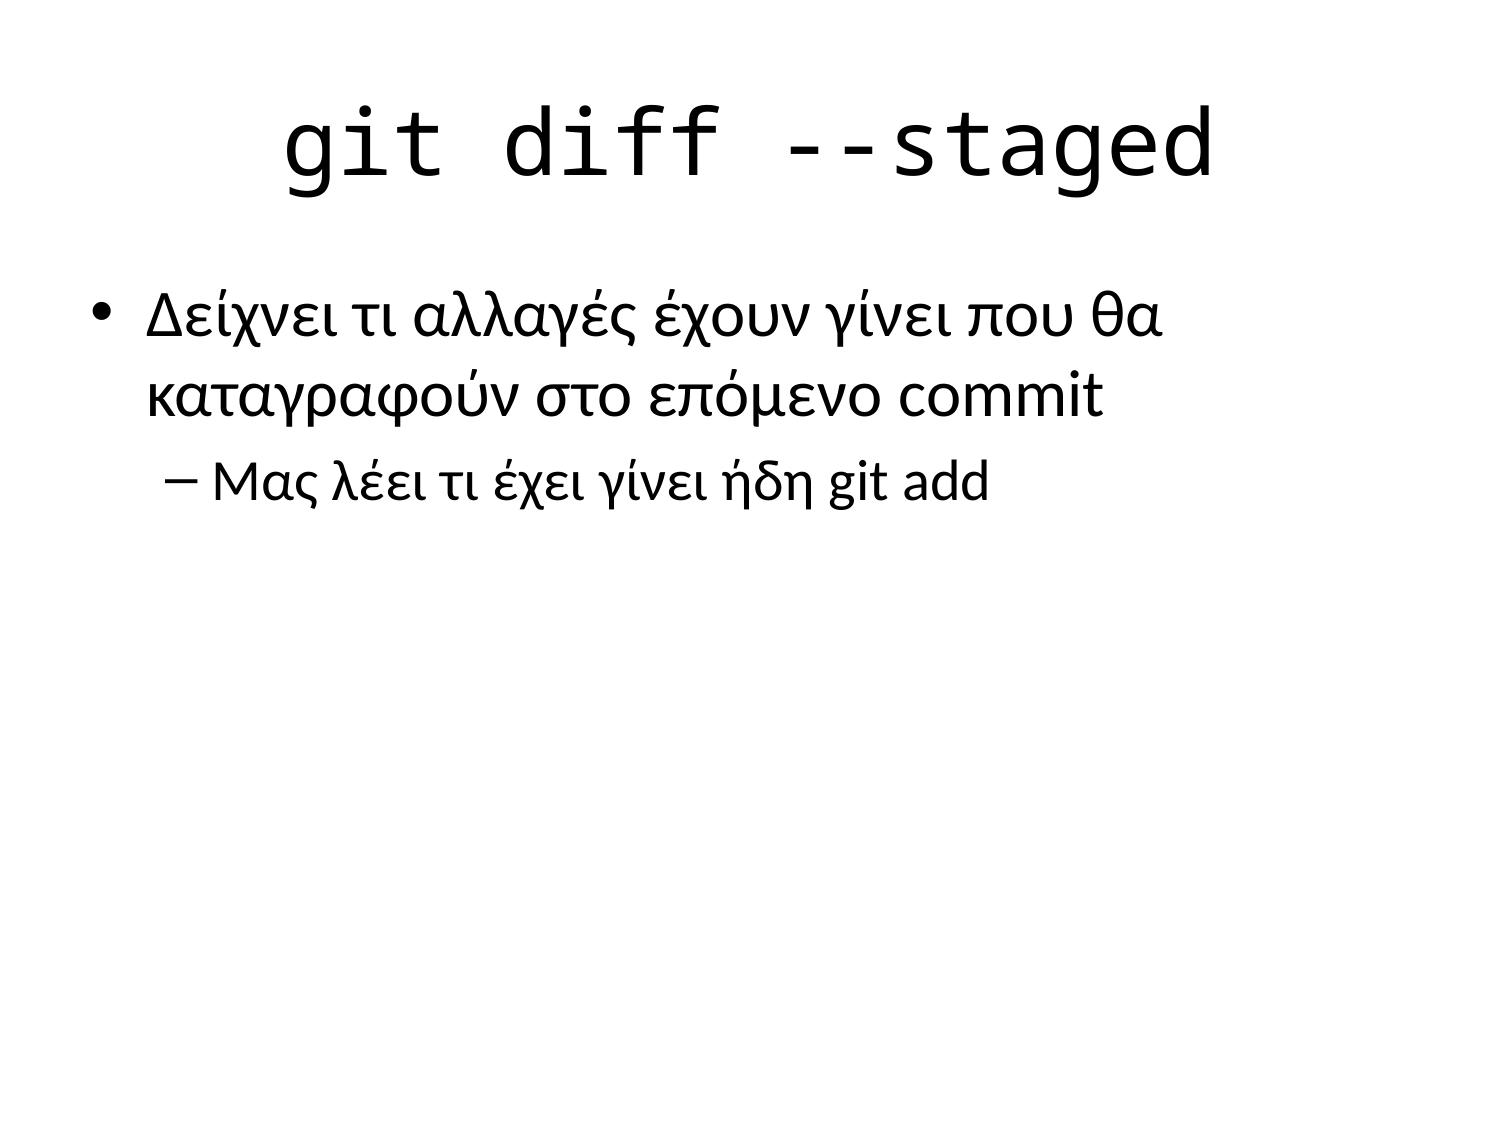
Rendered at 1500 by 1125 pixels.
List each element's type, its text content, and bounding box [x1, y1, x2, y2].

title git diff --staged [75, 45, 1425, 233]
list Δείχνει τι αλλαγές έχουν γίνει που θα καταγραφούν στο επόμενο commit Μας λέει τι έχει γίνει ήδη git add [75, 262, 1425, 1005]
